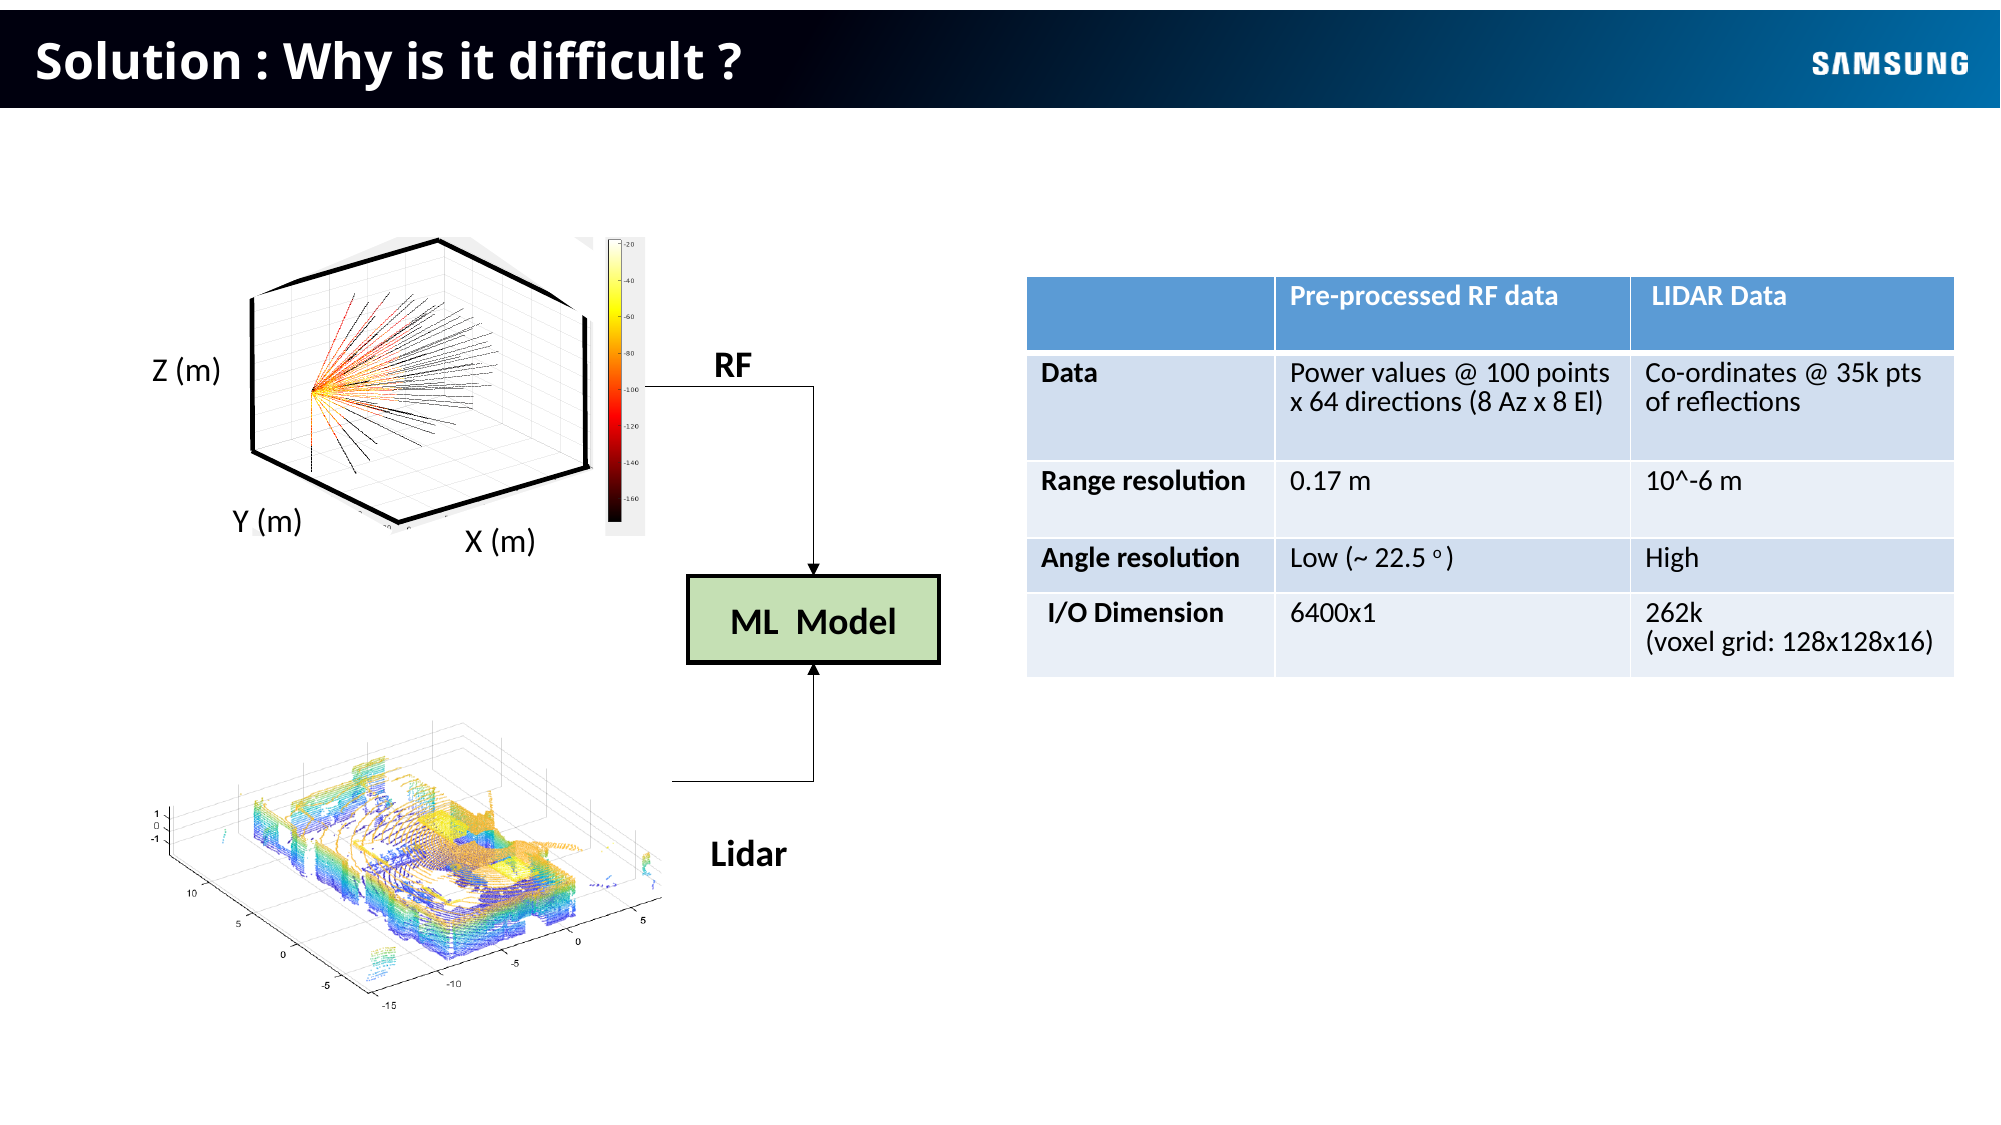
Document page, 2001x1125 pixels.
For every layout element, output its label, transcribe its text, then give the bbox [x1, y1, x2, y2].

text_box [617, 701, 853, 859]
table_cell I/O Dimension [1027, 594, 1274, 677]
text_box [645, 386, 814, 576]
table_cell 6400x1 [1276, 594, 1630, 677]
table_cell Range resolution [1027, 462, 1274, 537]
table_cell Co-ordinates @ 35k pts of reflections [1631, 356, 1954, 460]
table_header [1027, 277, 1274, 350]
table_cell 0.17 m [1276, 462, 1630, 537]
table_cell 10^-6 m [1631, 462, 1954, 537]
picture [138, 715, 672, 1017]
table_cell 262k (voxel grid: 128x128x16) [1631, 594, 1954, 677]
table_header Pre-processed RF data [1276, 277, 1630, 350]
text_box Lidar [695, 859, 803, 882]
table_cell Angle resolution [1027, 539, 1274, 592]
table_cell High [1631, 539, 1954, 592]
text_box ML Model [687, 575, 940, 663]
table_cell Low (~ 22.5 o ) [1276, 539, 1630, 592]
table_cell Power values @ 100 points x 64 directions (8 Az x 8 El) [1276, 356, 1630, 460]
text_box Solution : Why is it difficult ? [21, 30, 1524, 88]
table_header LIDAR Data [1631, 277, 1954, 350]
text_box RF [699, 333, 778, 386]
table_cell Data [1027, 356, 1274, 460]
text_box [134, 214, 650, 563]
